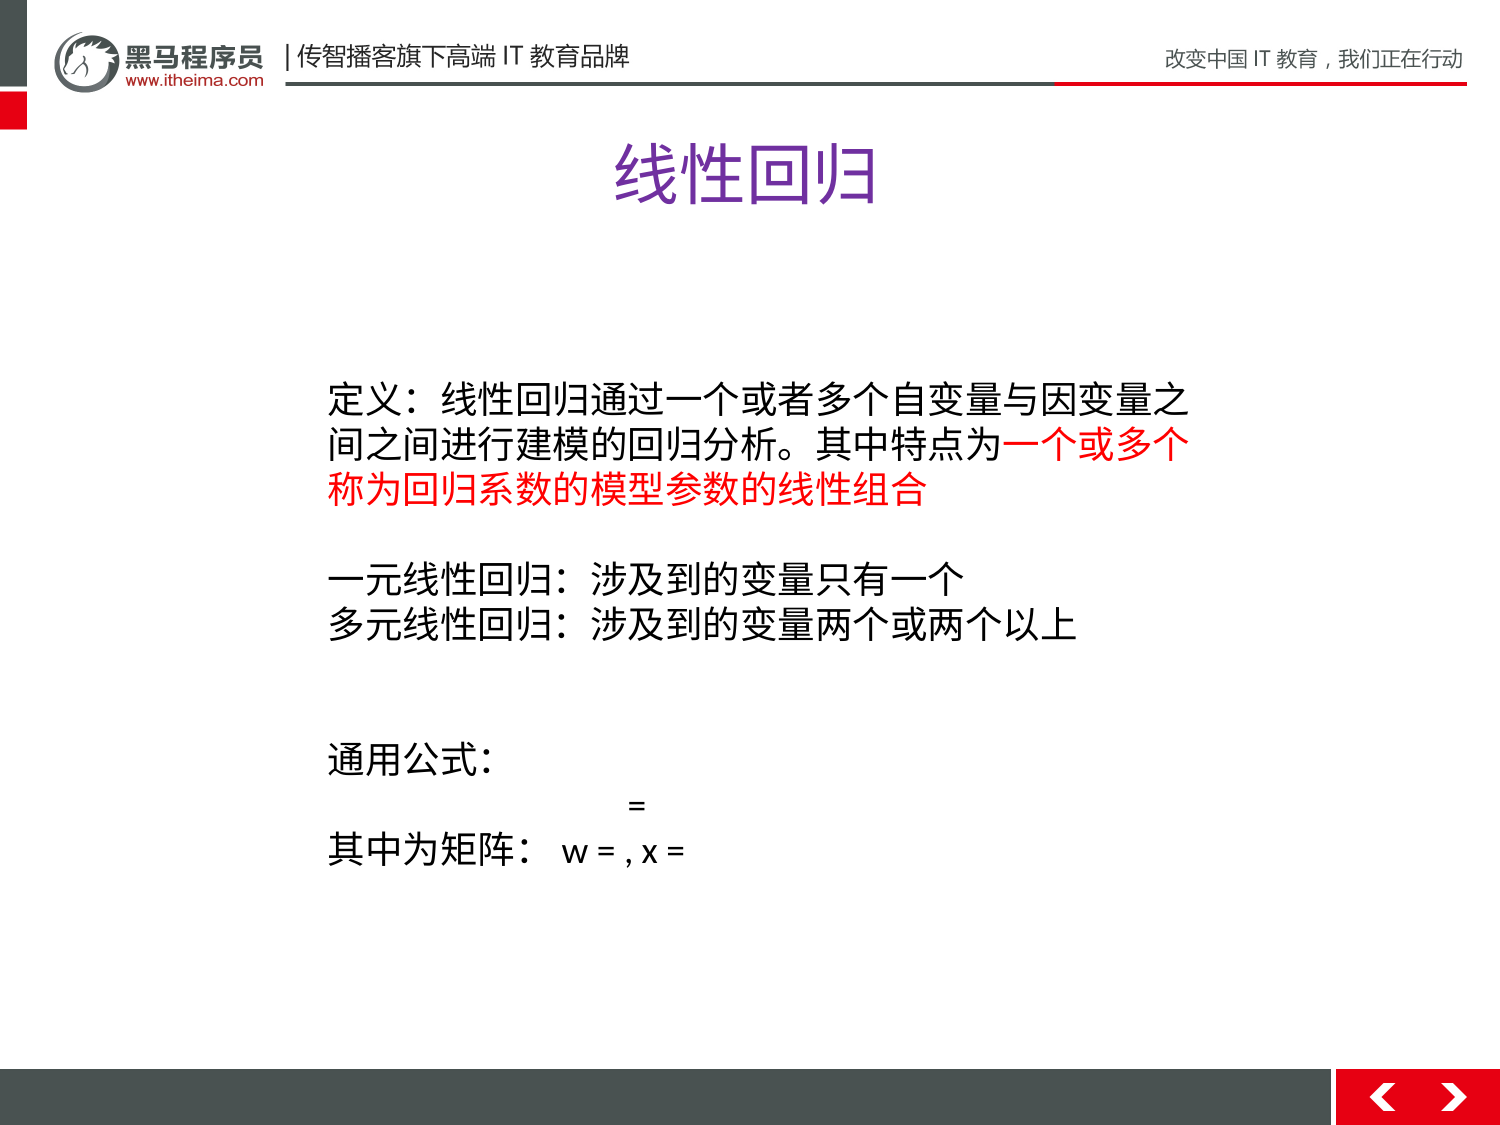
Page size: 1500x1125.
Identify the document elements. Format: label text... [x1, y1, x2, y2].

text_box 线性回归 [597, 125, 895, 221]
picture [0, 0, 1500, 1125]
